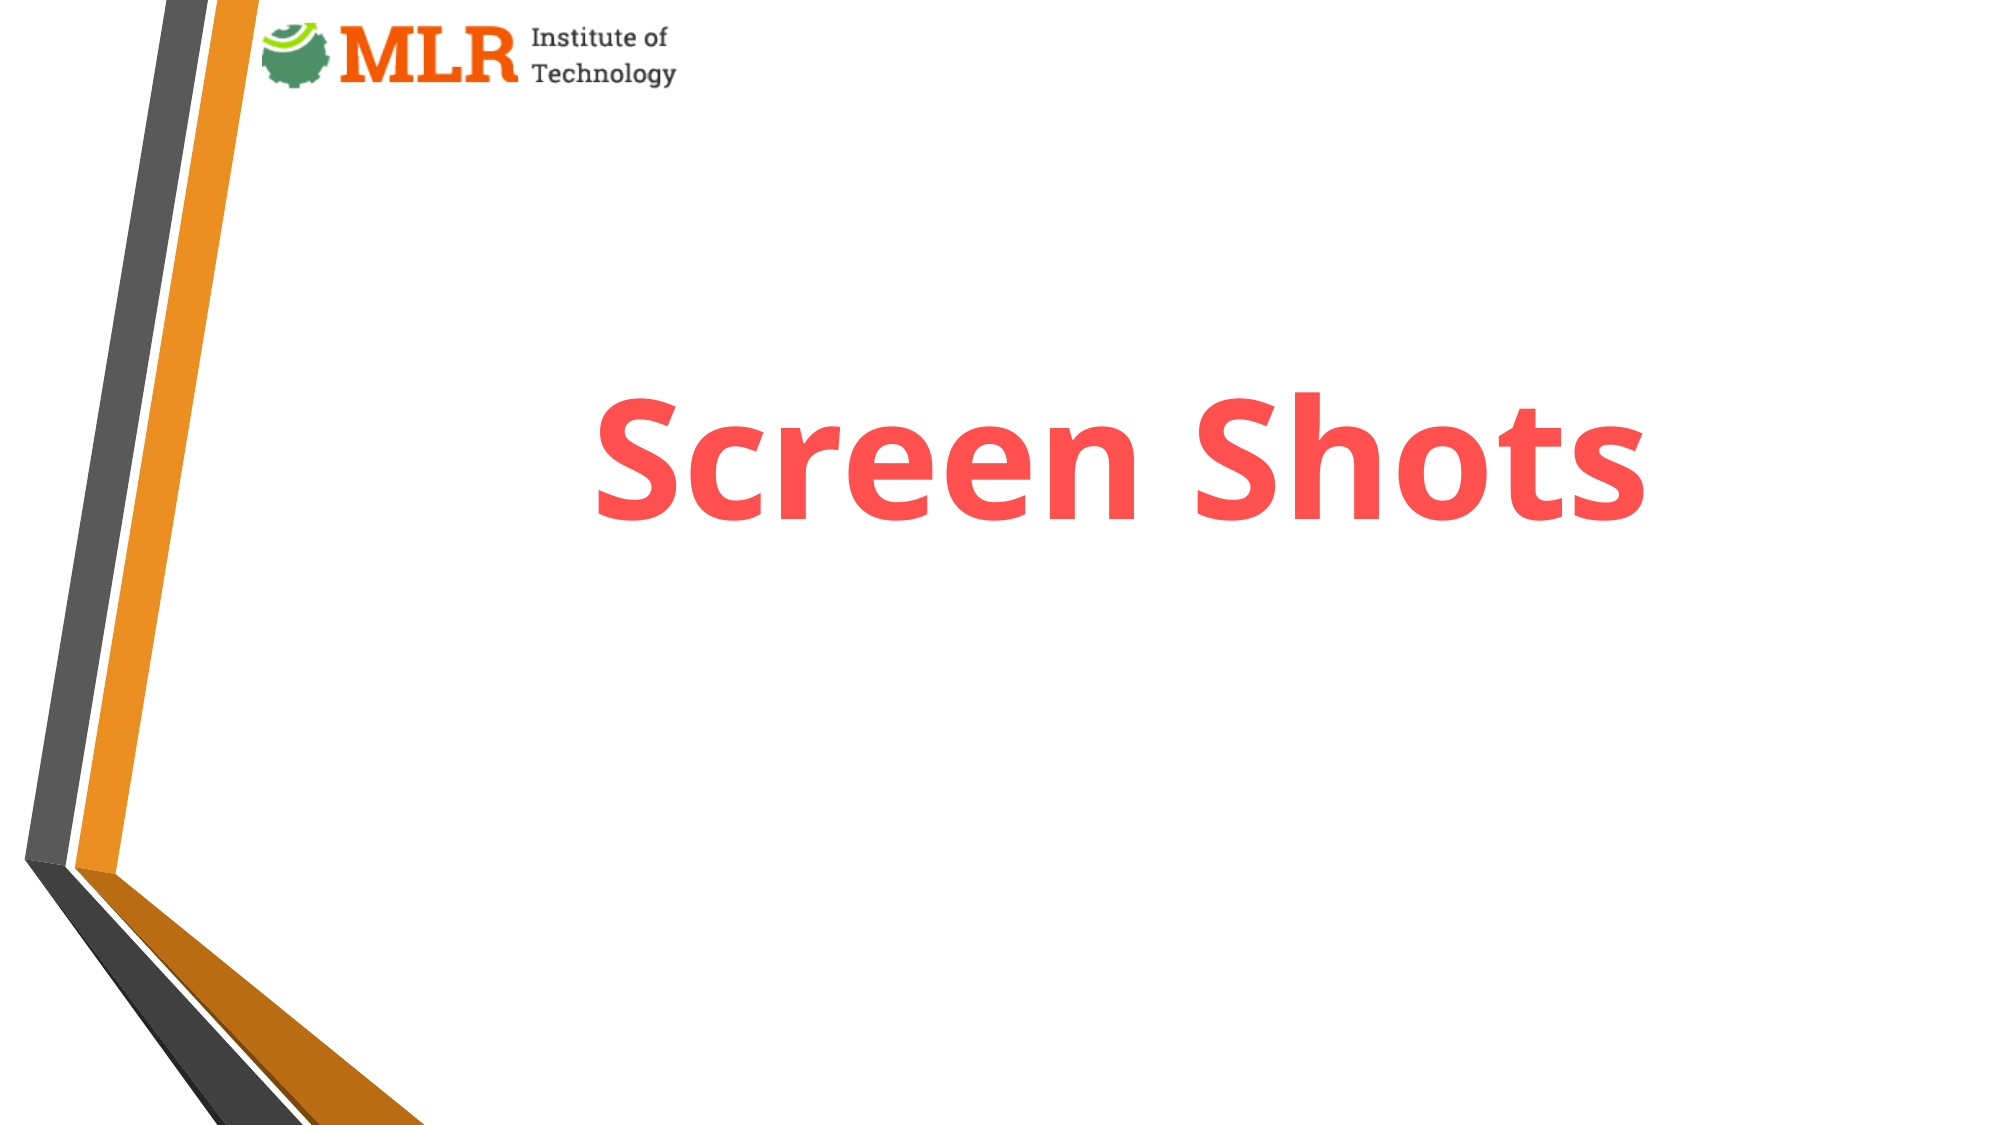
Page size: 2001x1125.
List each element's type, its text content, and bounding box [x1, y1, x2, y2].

picture [261, 0, 687, 137]
text_box Screen Shots [576, 345, 1745, 561]
